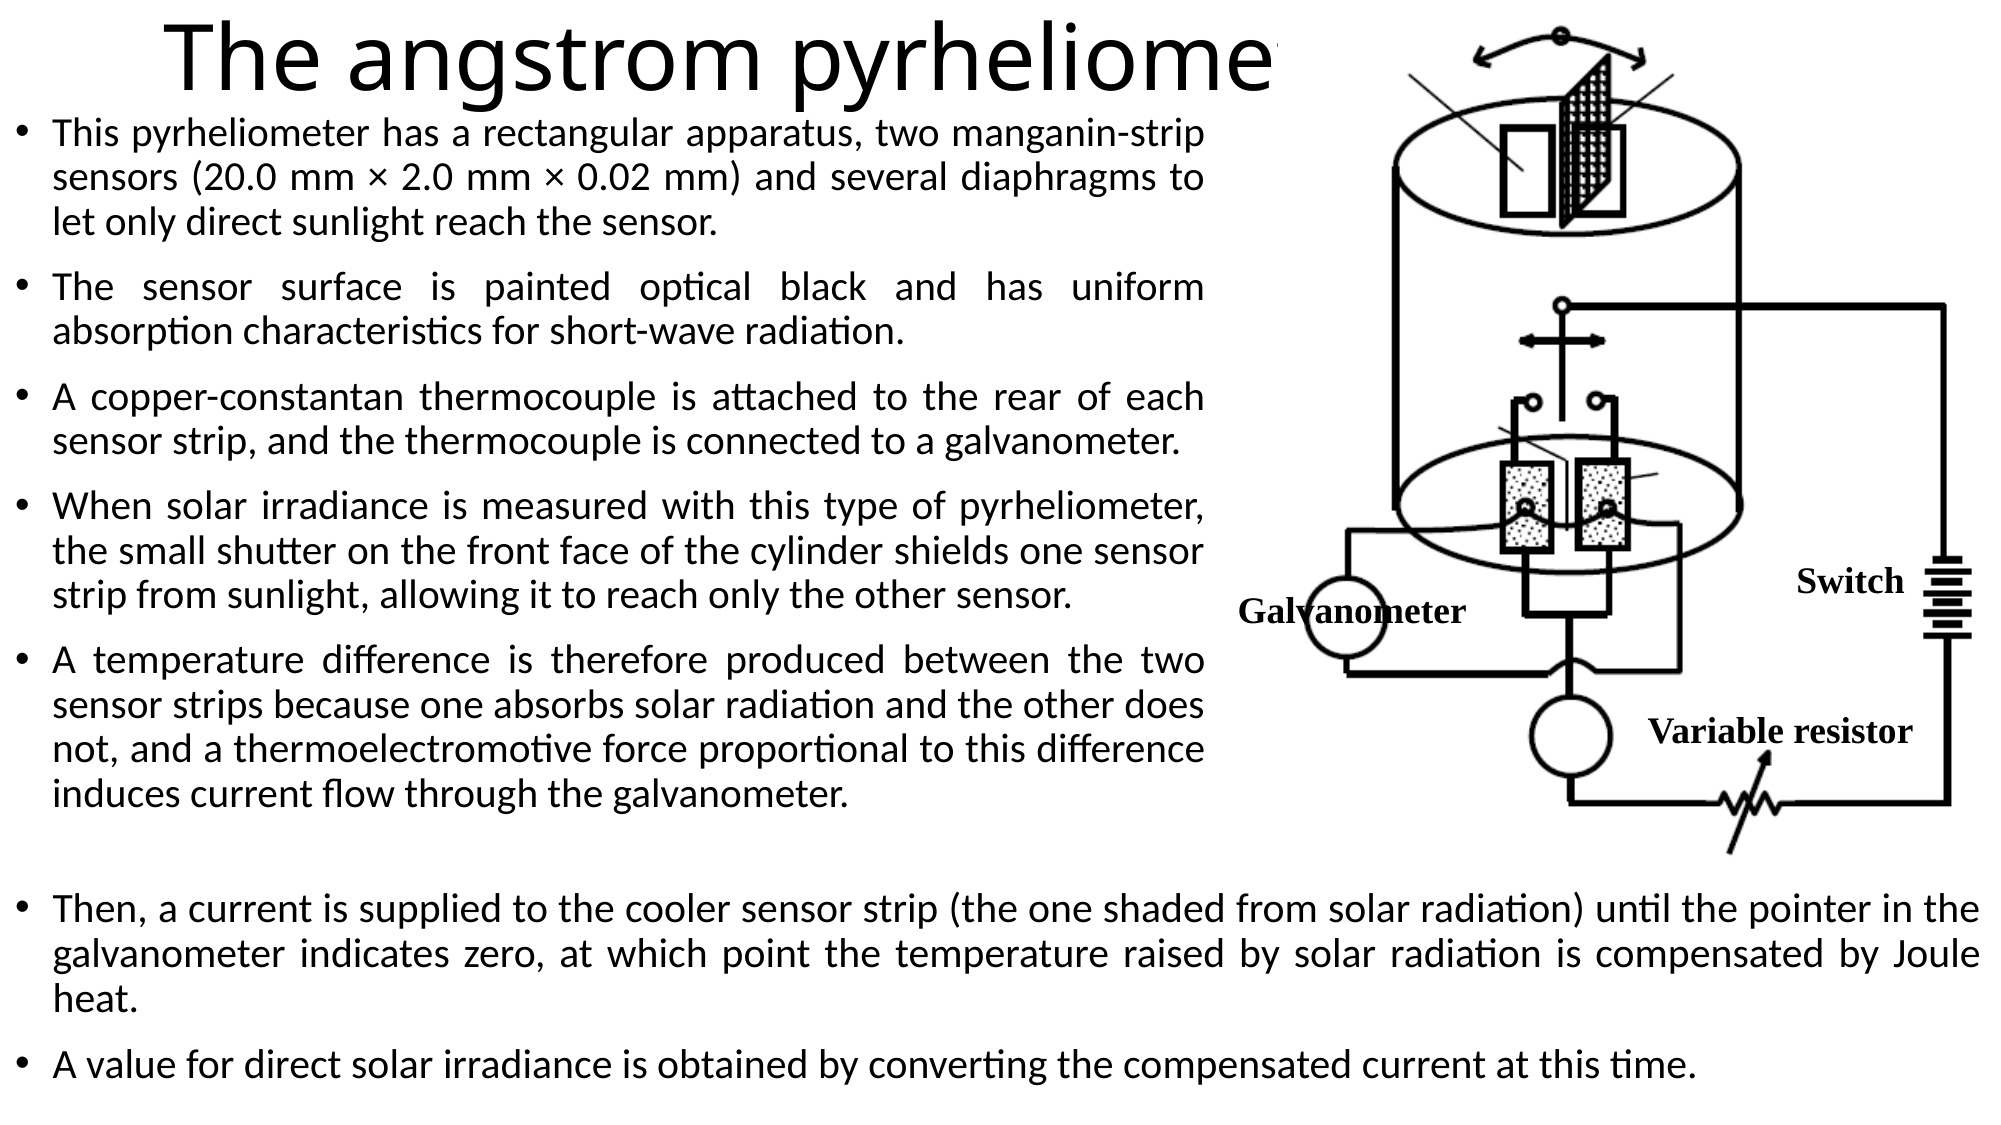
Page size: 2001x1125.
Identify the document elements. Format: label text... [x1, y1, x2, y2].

picture [1278, 18, 1997, 877]
text_box Then, a current is supplied to the cooler sensor strip (the one shaded from solar radiation) until the pointer in the galvanometer indicates zero, at which point the temperature raised by solar radiation is compensated by Joule heat. A value for direct solar irradiance is obtained by converting the compensated current at this time. [0, 878, 1997, 1125]
text_box Galvanometer [1222, 579, 1278, 639]
list This pyrheliometer has a rectangular apparatus, two manganin-strip sensors (20.0 mm × 2.0 mm × 0.02 mm) and several diaphragms to let only direct sunlight reach the sensor. The sensor surface is painted optical black and has uniform absorption characteristics for short-wave radiation. A copper-constantan thermocouple is attached to the rear of each sensor strip, and the thermocouple is connected to a galvanometer. When solar irradiance is measured with this type of pyrheliometer, the small shutter on the front face of the cylinder shields one sensor strip from sunlight, allowing it to reach only the other sensor. A temperature difference is therefore produced between the two sensor strips because one absorbs solar radiation and the other does not, and a thermoelectromotive force proportional to this difference induces current flow through the galvanometer. [0, 103, 1221, 877]
title The angstrom pyrheliometer [148, 0, 1874, 122]
